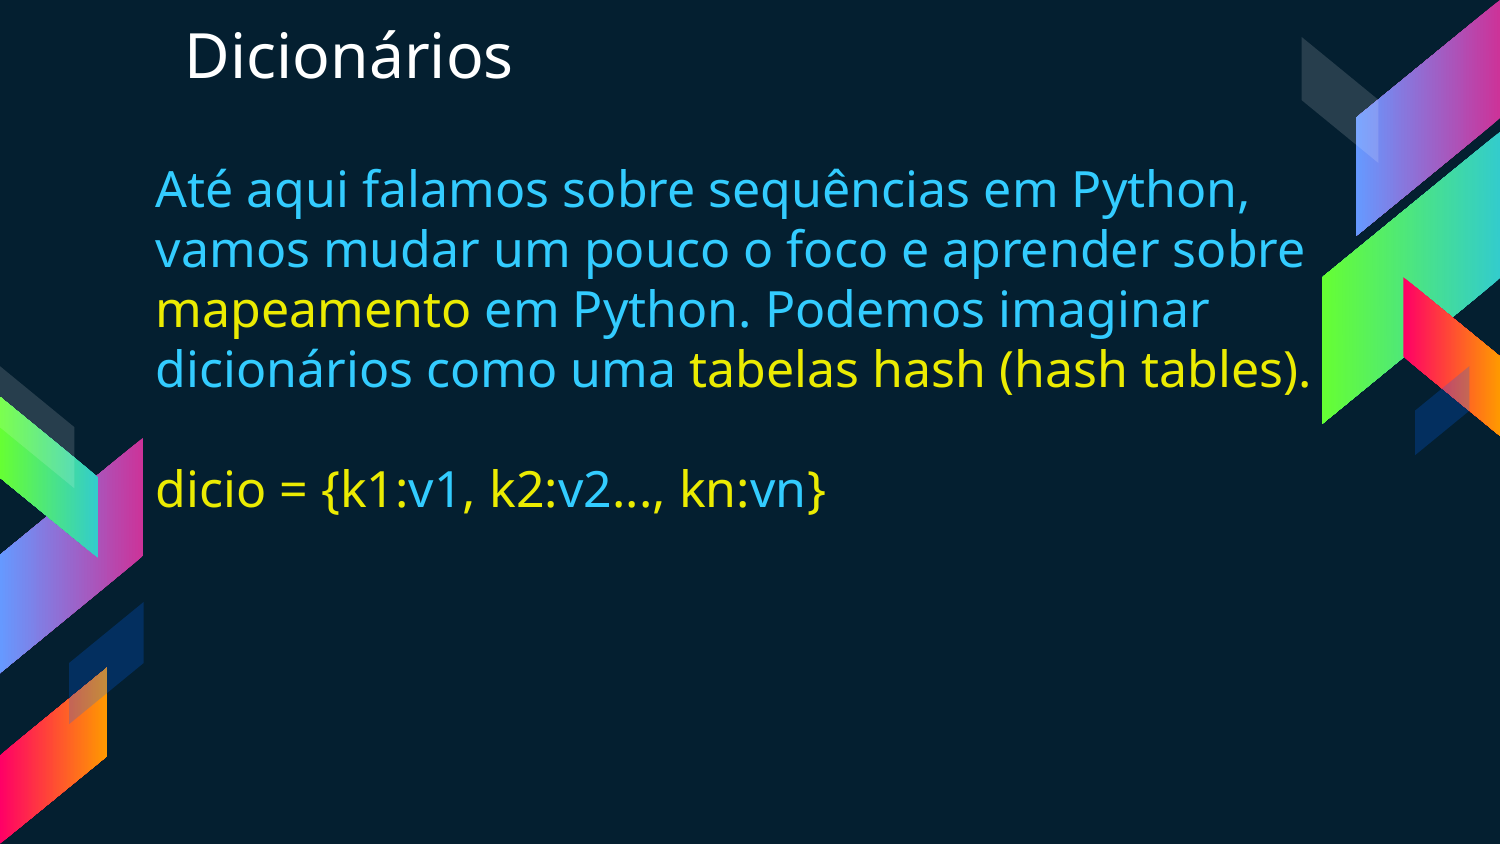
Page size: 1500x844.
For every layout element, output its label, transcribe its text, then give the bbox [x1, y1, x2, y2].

text_box Até aqui falamos sobre sequências em Python, vamos mudar um pouco o foco e aprender sobre mapeamento em Python. Podemos imaginar dicionários como uma tabelas hash (hash tables). dicio = {k1:v1, k2:v2..., kn:vn} [140, 141, 1338, 628]
text_box Dicionários [169, 1, 1150, 106]
